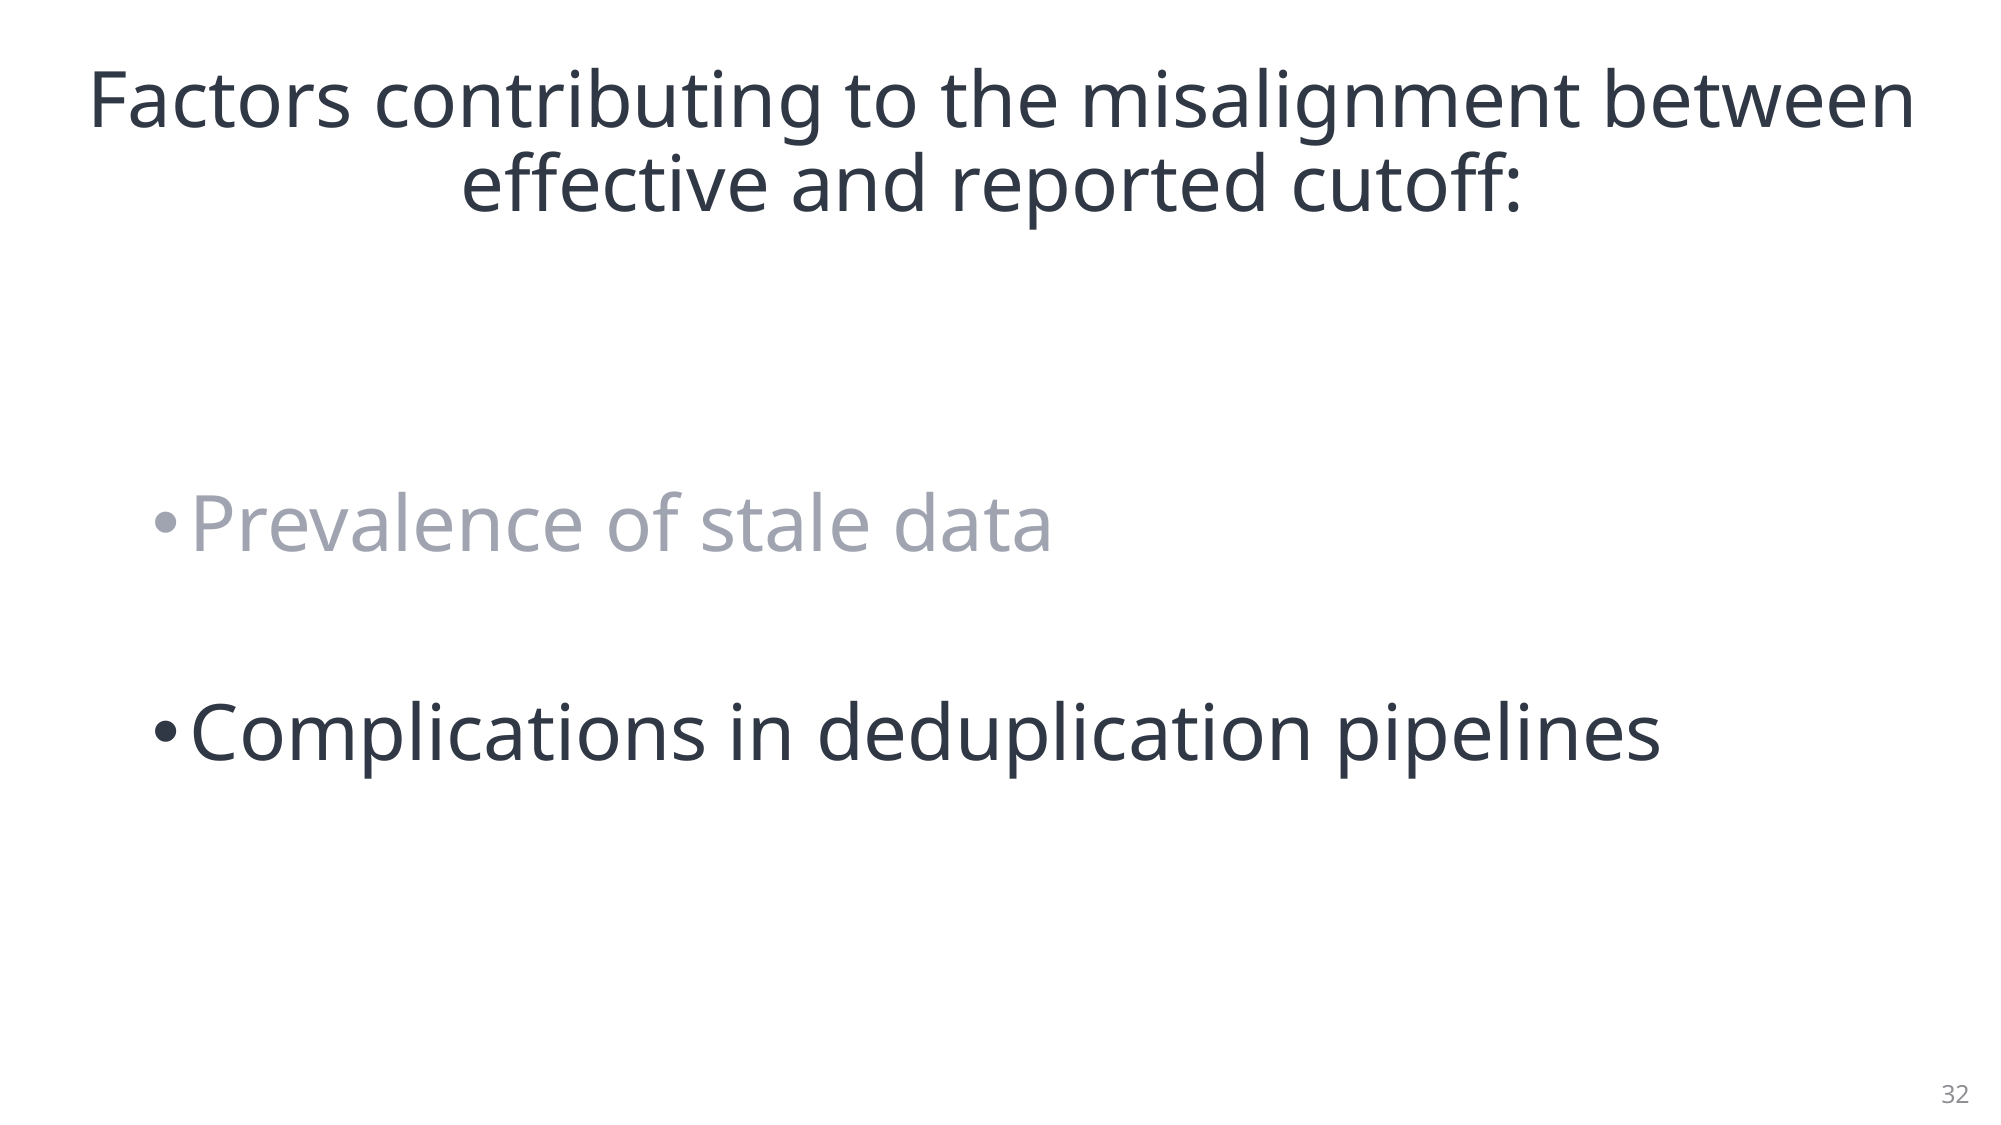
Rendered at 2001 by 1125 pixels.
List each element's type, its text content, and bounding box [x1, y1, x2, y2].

slide_number 32 [1912, 1065, 2000, 1125]
list Prevalence of stale data Complications in deduplication pipelines [137, 248, 1863, 1014]
title Factors contributing to the misalignment between effective and reported cutoff: [32, 62, 1974, 228]
